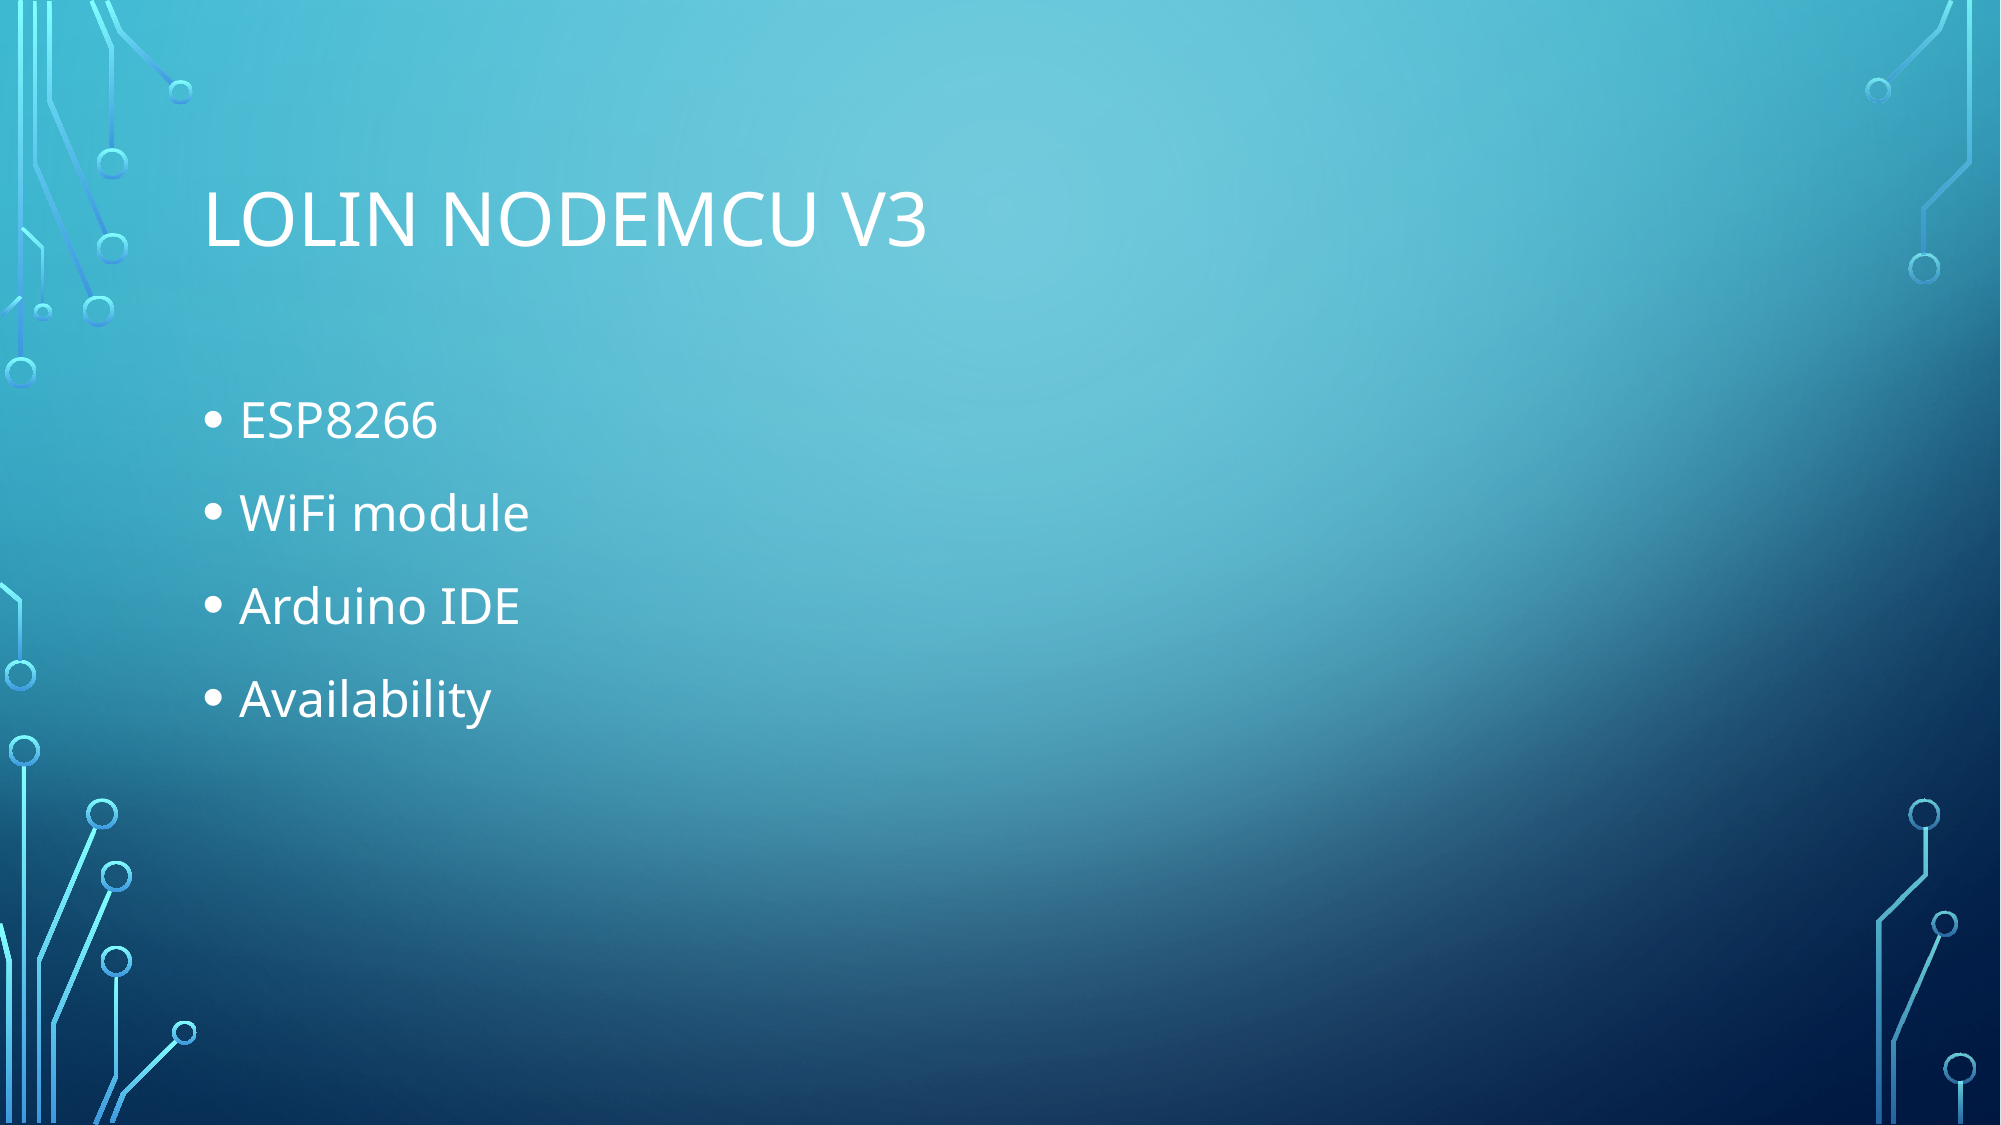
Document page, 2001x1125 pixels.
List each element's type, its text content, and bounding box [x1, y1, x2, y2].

title Lolin NodeMCU V3 [187, 101, 1813, 344]
list ESP8266 WiFi module Arduino IDE Availability [187, 369, 1813, 950]
